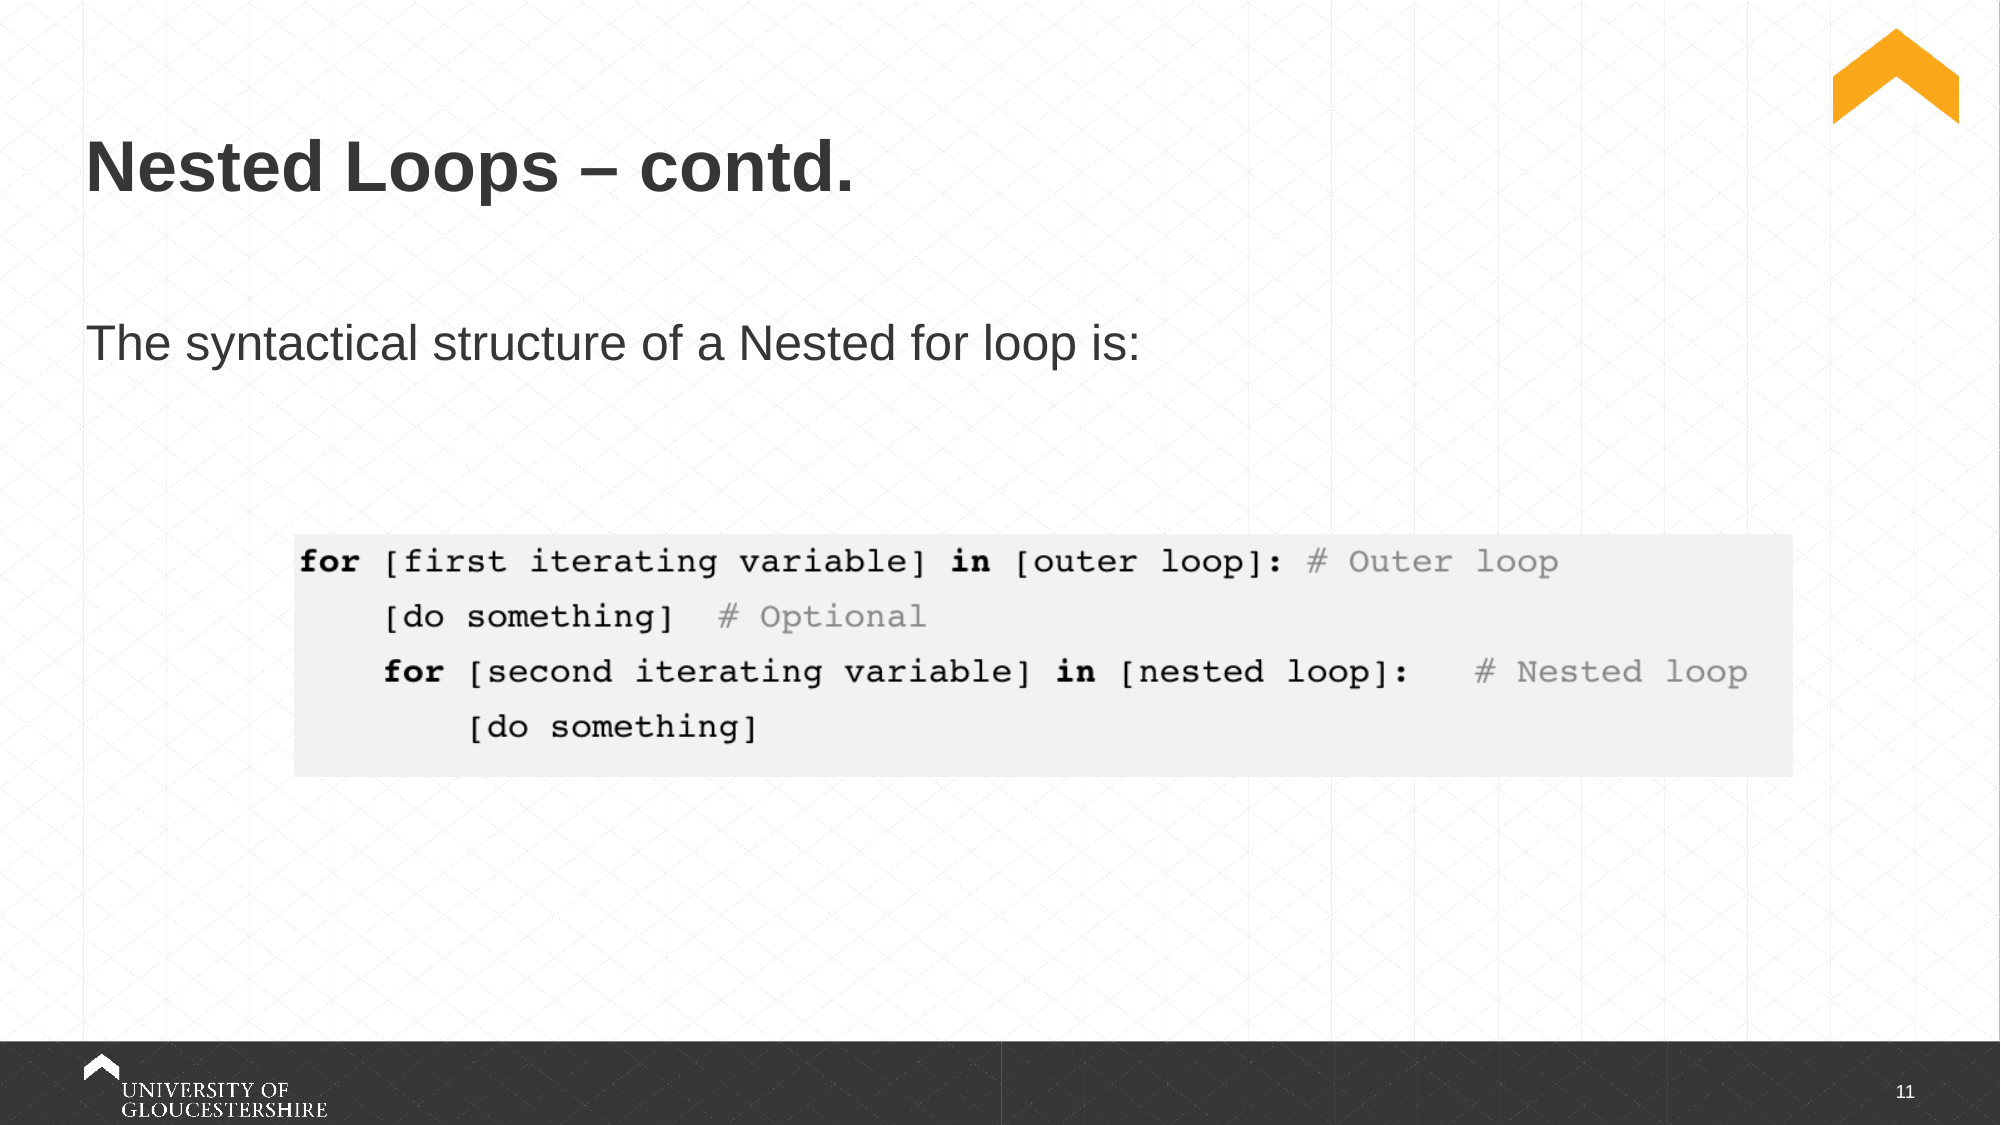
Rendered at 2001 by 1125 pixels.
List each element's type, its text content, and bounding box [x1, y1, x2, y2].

title Nested Loops – contd. [85, 138, 983, 256]
picture [0, 1, 2001, 1125]
list The syntactical structure of a Nested for loop is: [85, 256, 1834, 973]
